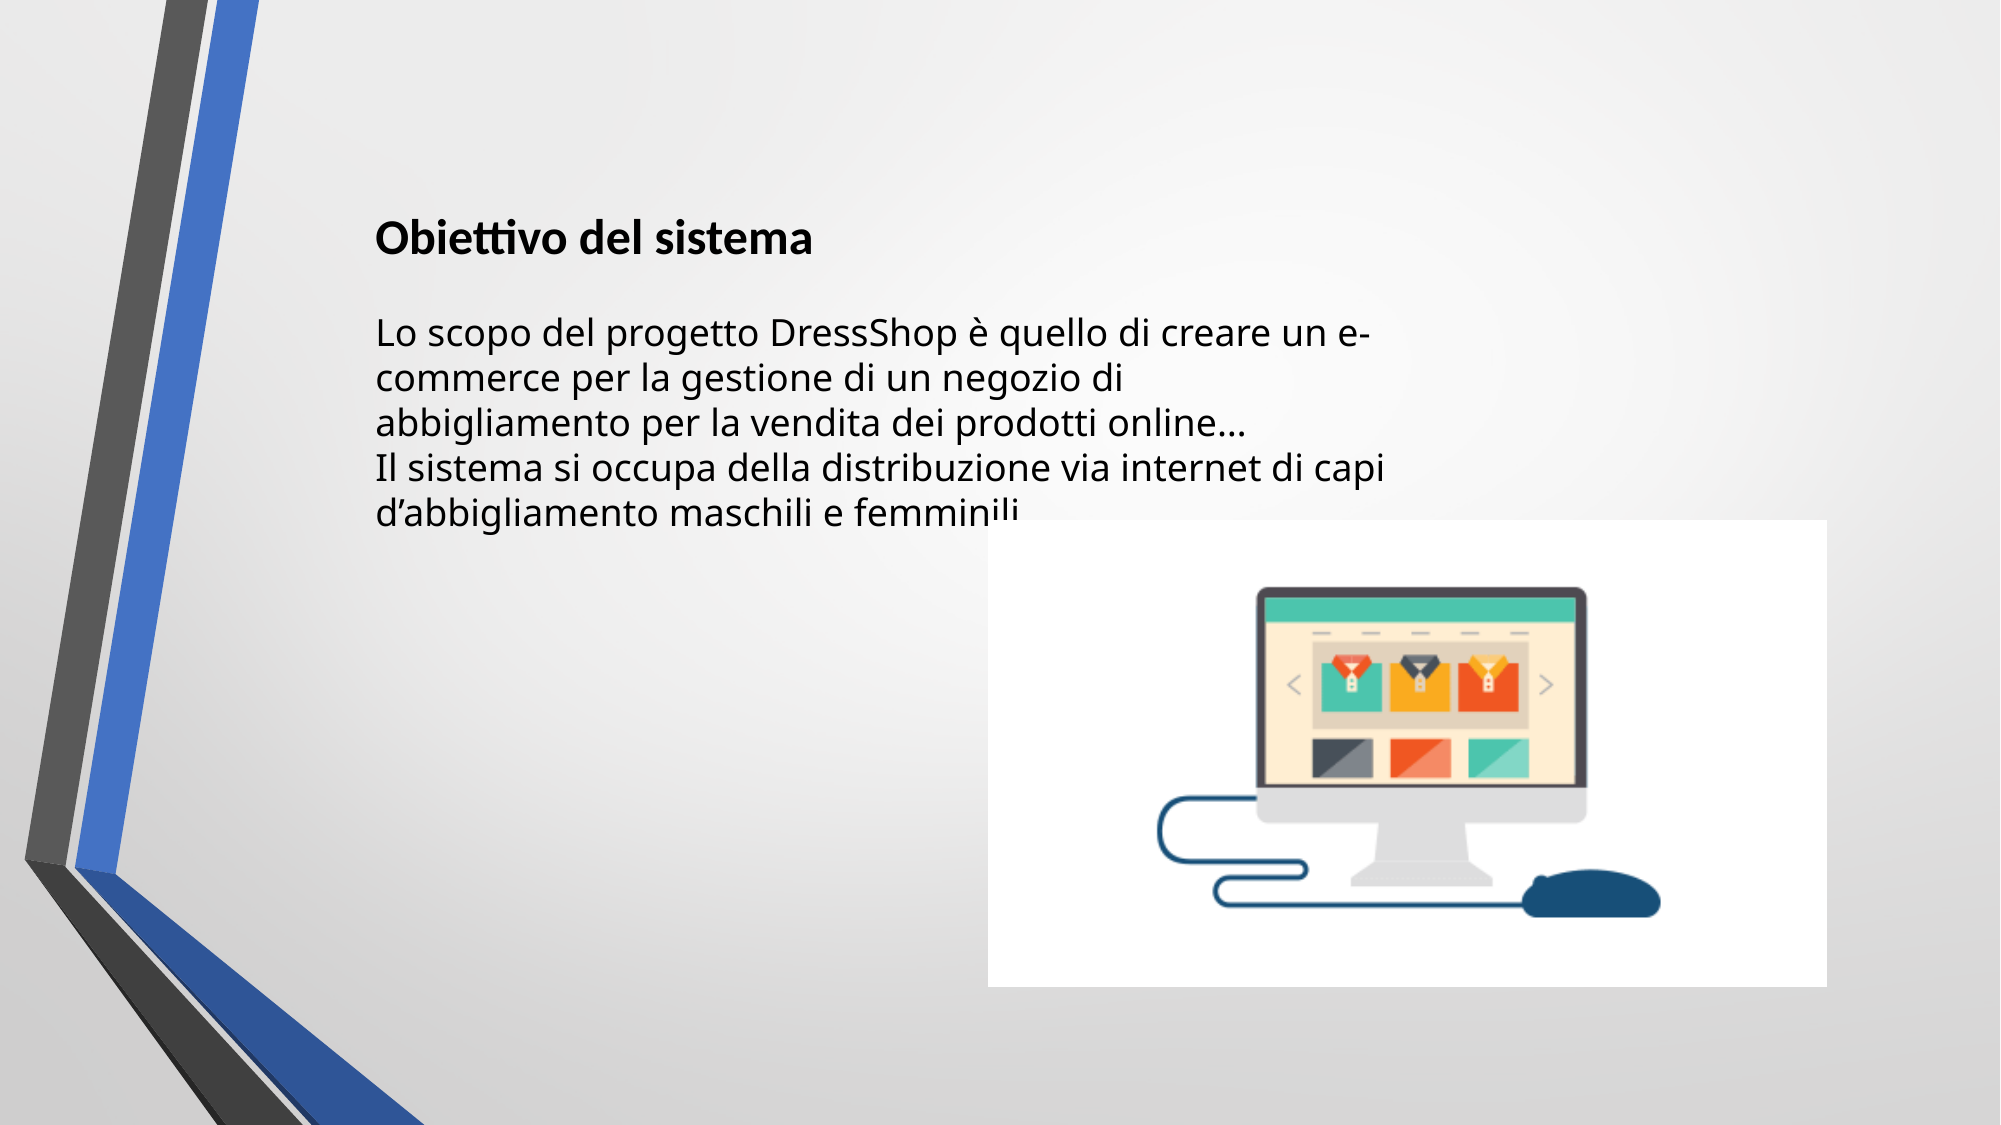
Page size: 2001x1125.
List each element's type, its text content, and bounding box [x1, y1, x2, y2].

text_box Obiettivo del sistema Lo scopo del progetto DressShop è quello di creare un e-commerce per la gestione di un negozio di abbigliamento per la vendita dei prodotti online… Il sistema si occupa della distribuzione via internet di capi d’abbigliamento maschili e femminili. [360, 197, 1402, 542]
picture [988, 520, 1827, 988]
